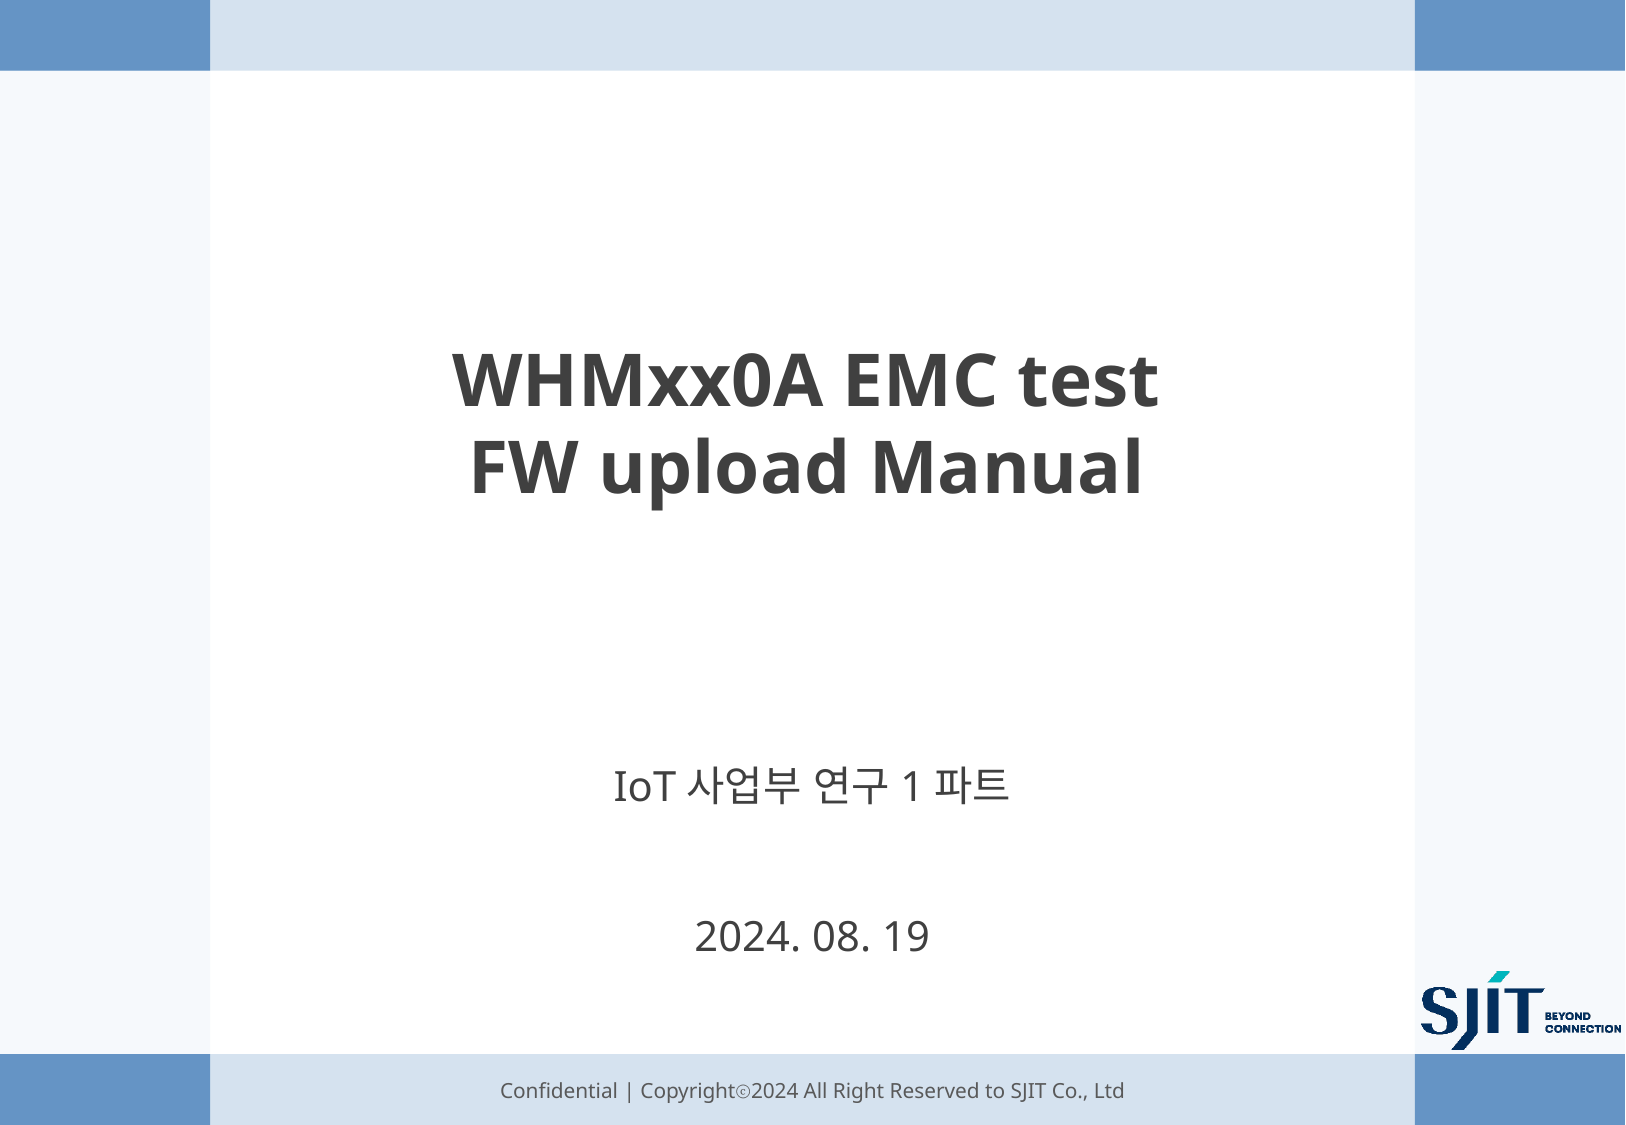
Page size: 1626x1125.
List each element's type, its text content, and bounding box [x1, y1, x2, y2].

picture [1421, 971, 1621, 1050]
text_box IoT사업부 연구1파트 2024. 08. 19 [210, 727, 1415, 968]
text_box WHMxx0A EMC test FW upload Manual [80, 326, 1534, 516]
